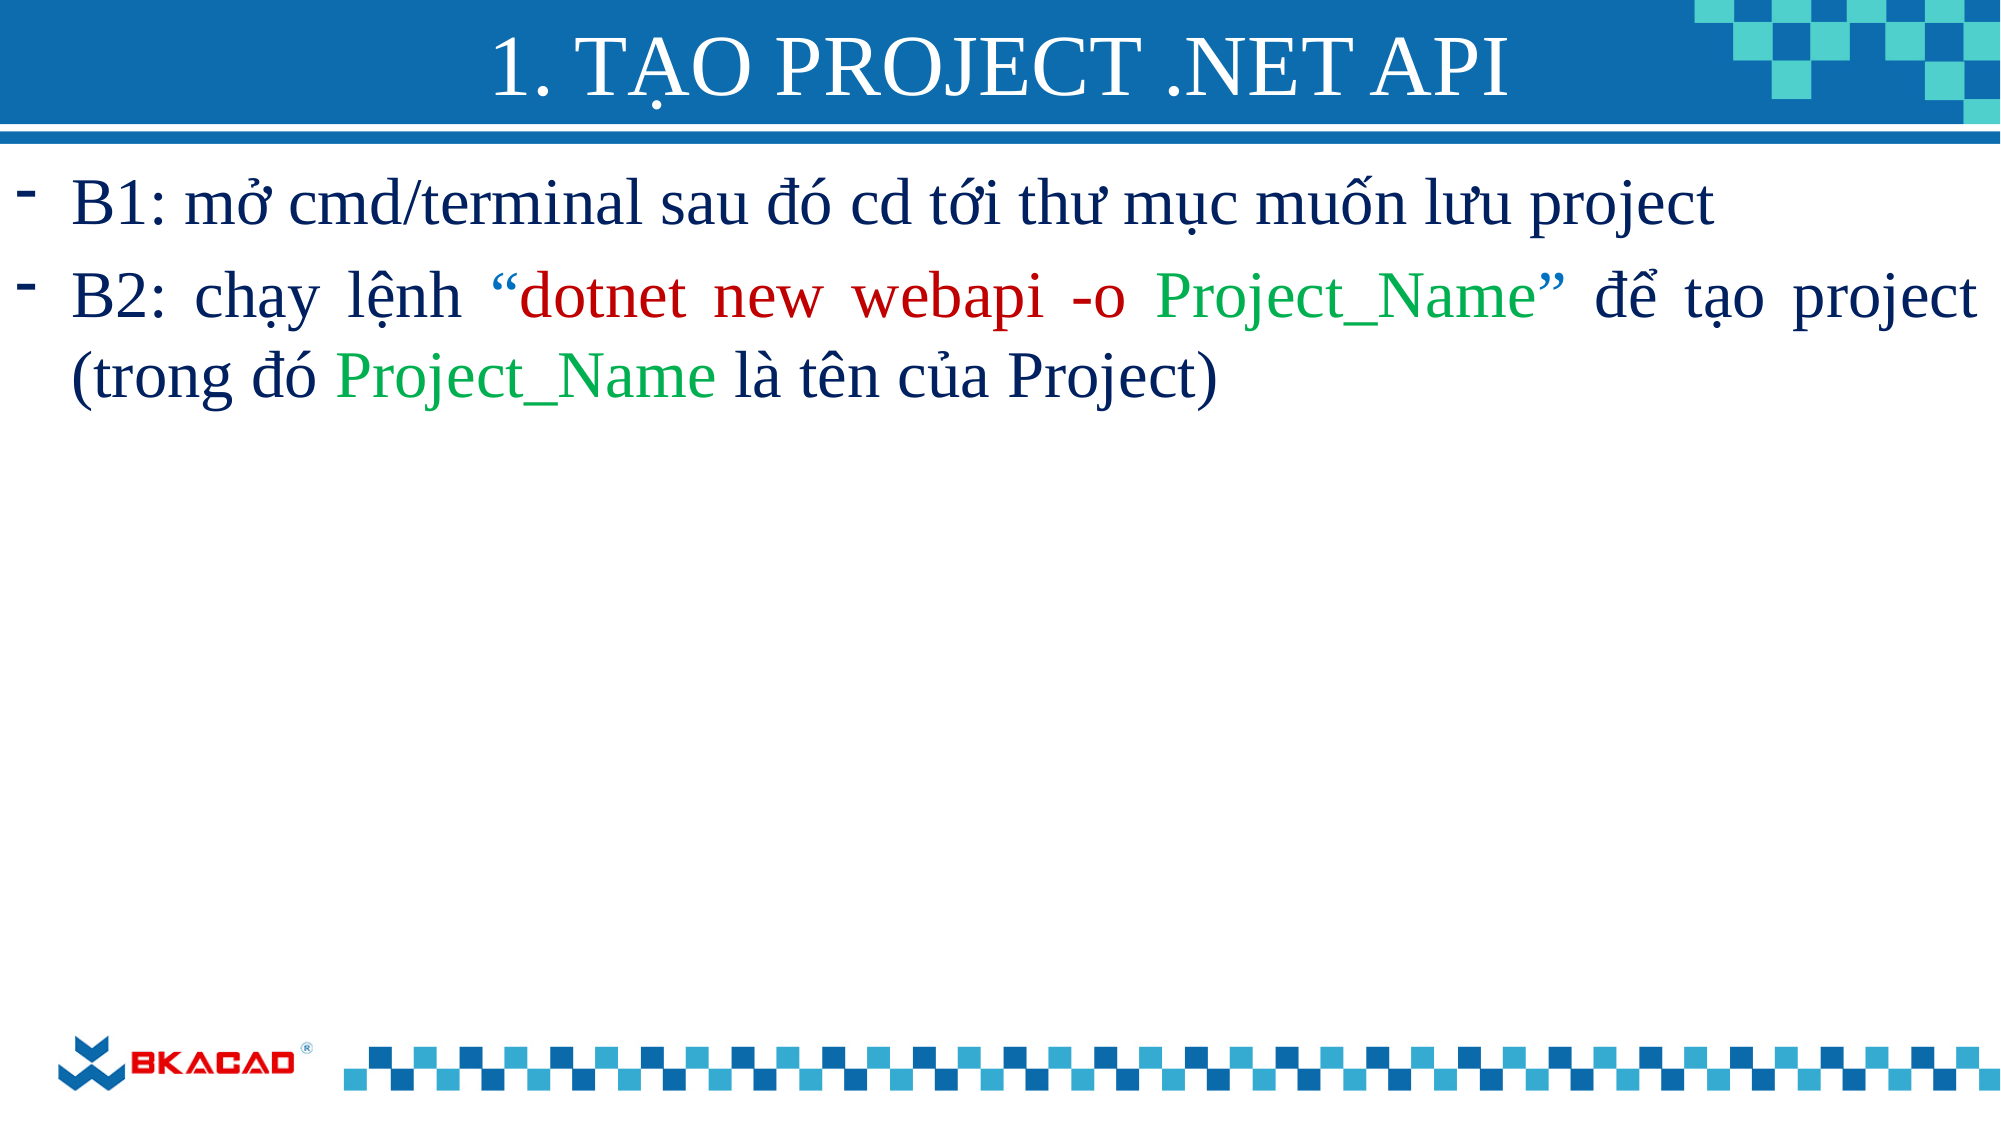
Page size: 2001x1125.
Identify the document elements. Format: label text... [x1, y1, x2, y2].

title 1. TẠO PROJECT .NET API [0, 0, 2000, 121]
picture [0, 0, 2001, 1125]
list B1: mở cmd/terminal sau đó cd tới thư mục muốn lưu project B2: chạy lệnh “dotnet new webapi -o Project_Name” để tạo project (trong đó Project_Name là tên của Project) [0, 149, 1995, 1030]
